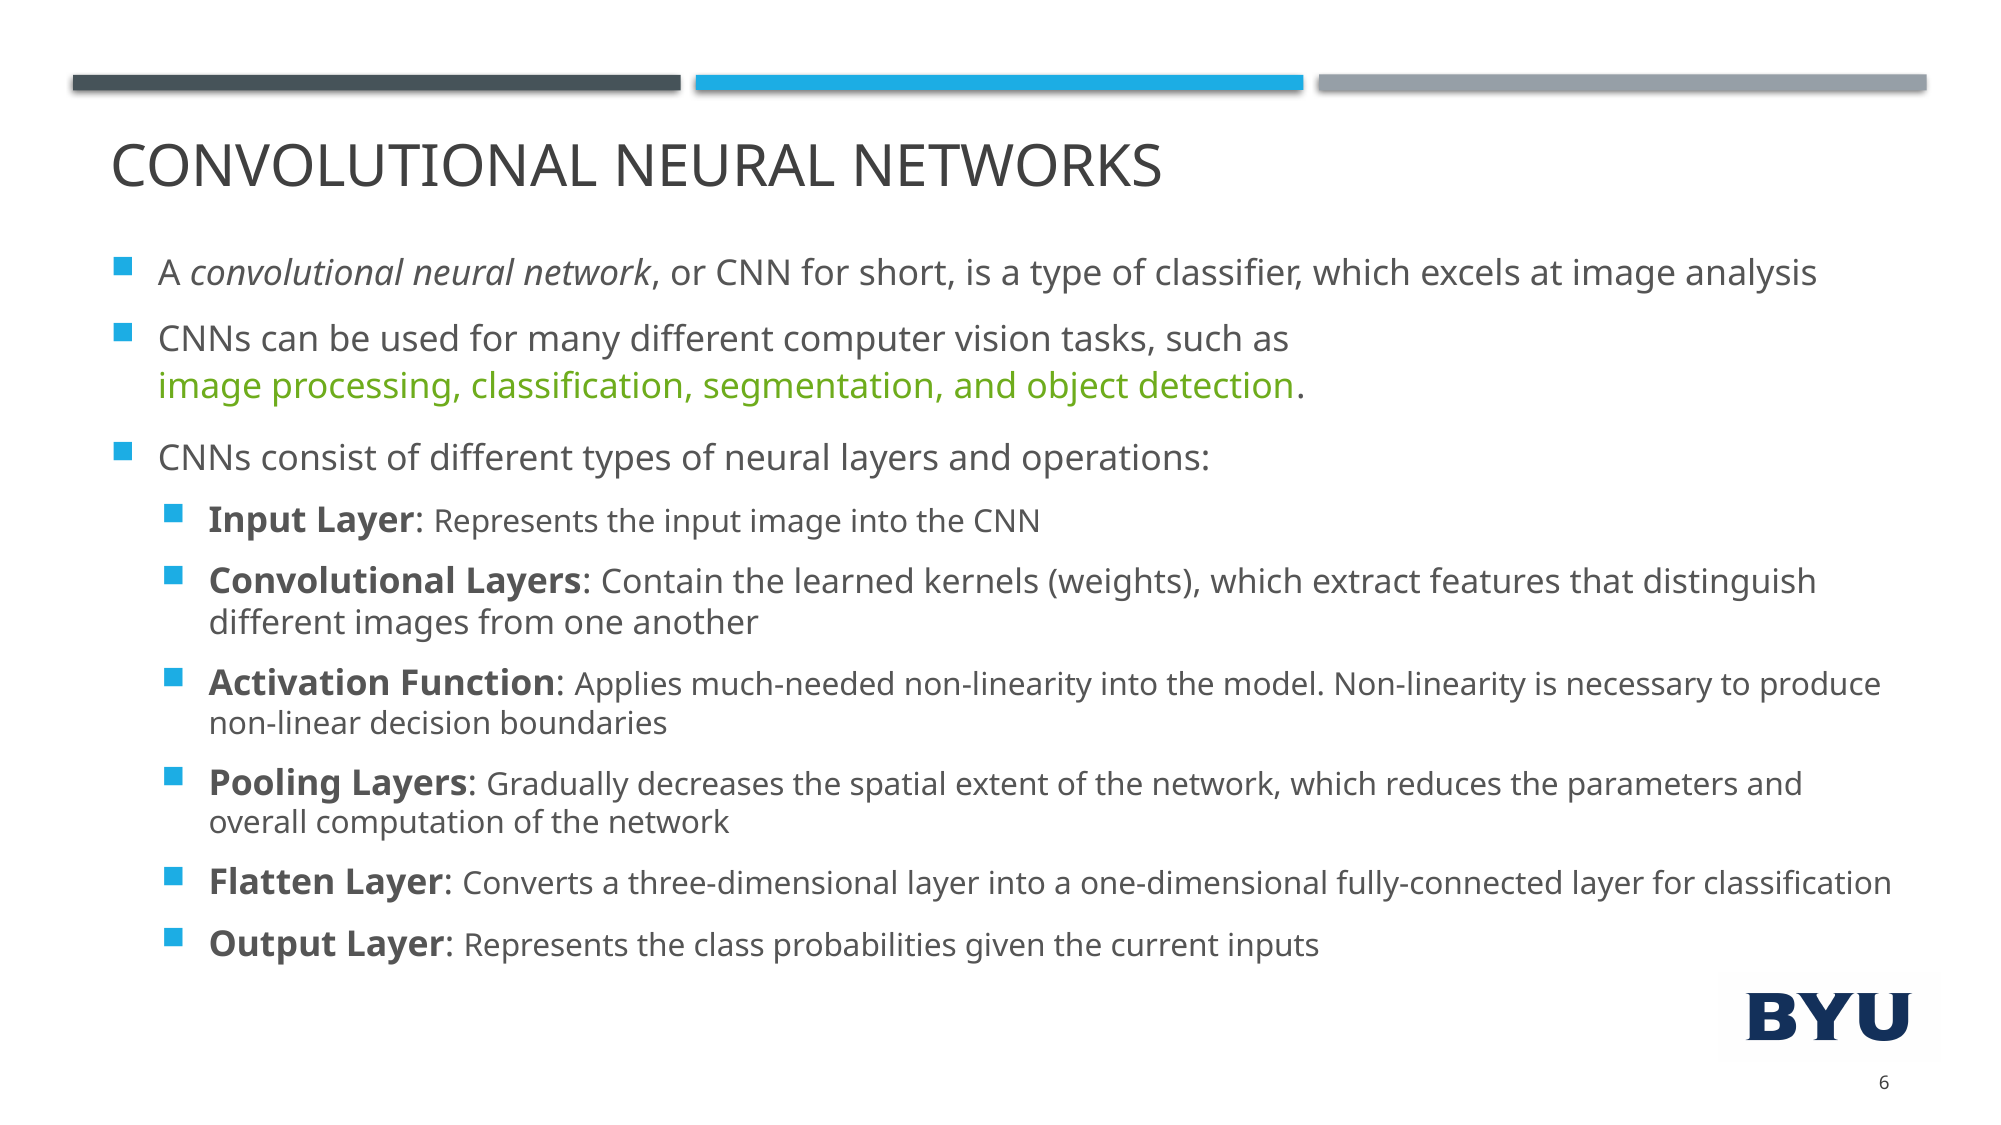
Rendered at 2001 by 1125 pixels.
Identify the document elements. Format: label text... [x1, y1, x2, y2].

slide_number 6 [1732, 1053, 1905, 1114]
picture [1718, 972, 1941, 1062]
list A convolutional neural network, or CNN for short, is a type of classifier, which excels at image analysis CNNs can be used for many different computer vision tasks, such as image processing, classification, segmentation, and object detection. CNNs consist of different types of neural layers and operations: Input Layer: Represents the input image into the CNN Convolutional Layers: Contain the learned kernels (weights), which extract features that distinguish different images from one another Activation Function: Applies much-needed non-linearity into the model. Non-linearity is necessary to produce non-linear decision boundaries Pooling Layers: Gradually decreases the spatial extent of the network, which reduces the parameters and overall computation of the network Flatten Layer: Converts a three-dimensional layer into a one-dimensional fully-connected layer for classification Output Layer: Represents the class probabilities given the current inputs [95, 238, 1922, 981]
title Convolutional Neural Networks [95, 115, 1905, 206]
